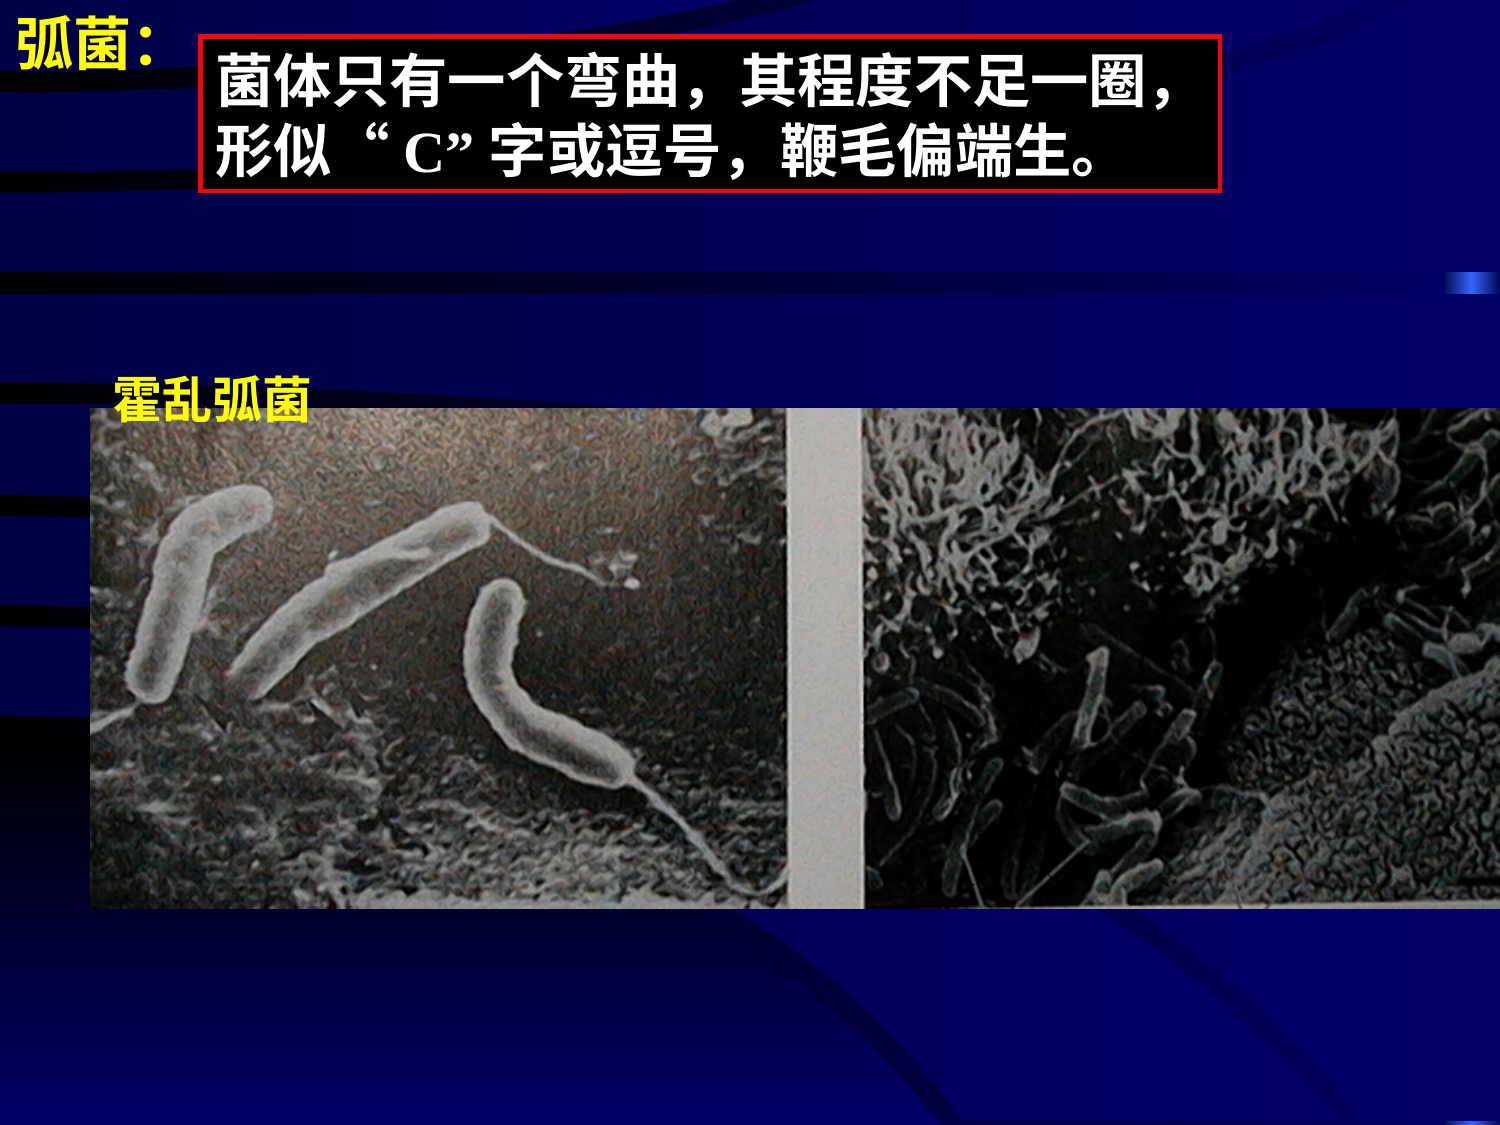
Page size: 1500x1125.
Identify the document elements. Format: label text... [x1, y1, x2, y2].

text_box 菌体只有一个弯曲，其程度不足一圈， 形似“C”字或逗号，鞭毛偏端生。 [200, 36, 1221, 192]
text_box 弧菌： [0, 0, 206, 85]
text_box 霍乱弧菌 [98, 361, 328, 406]
picture [90, 408, 1500, 909]
